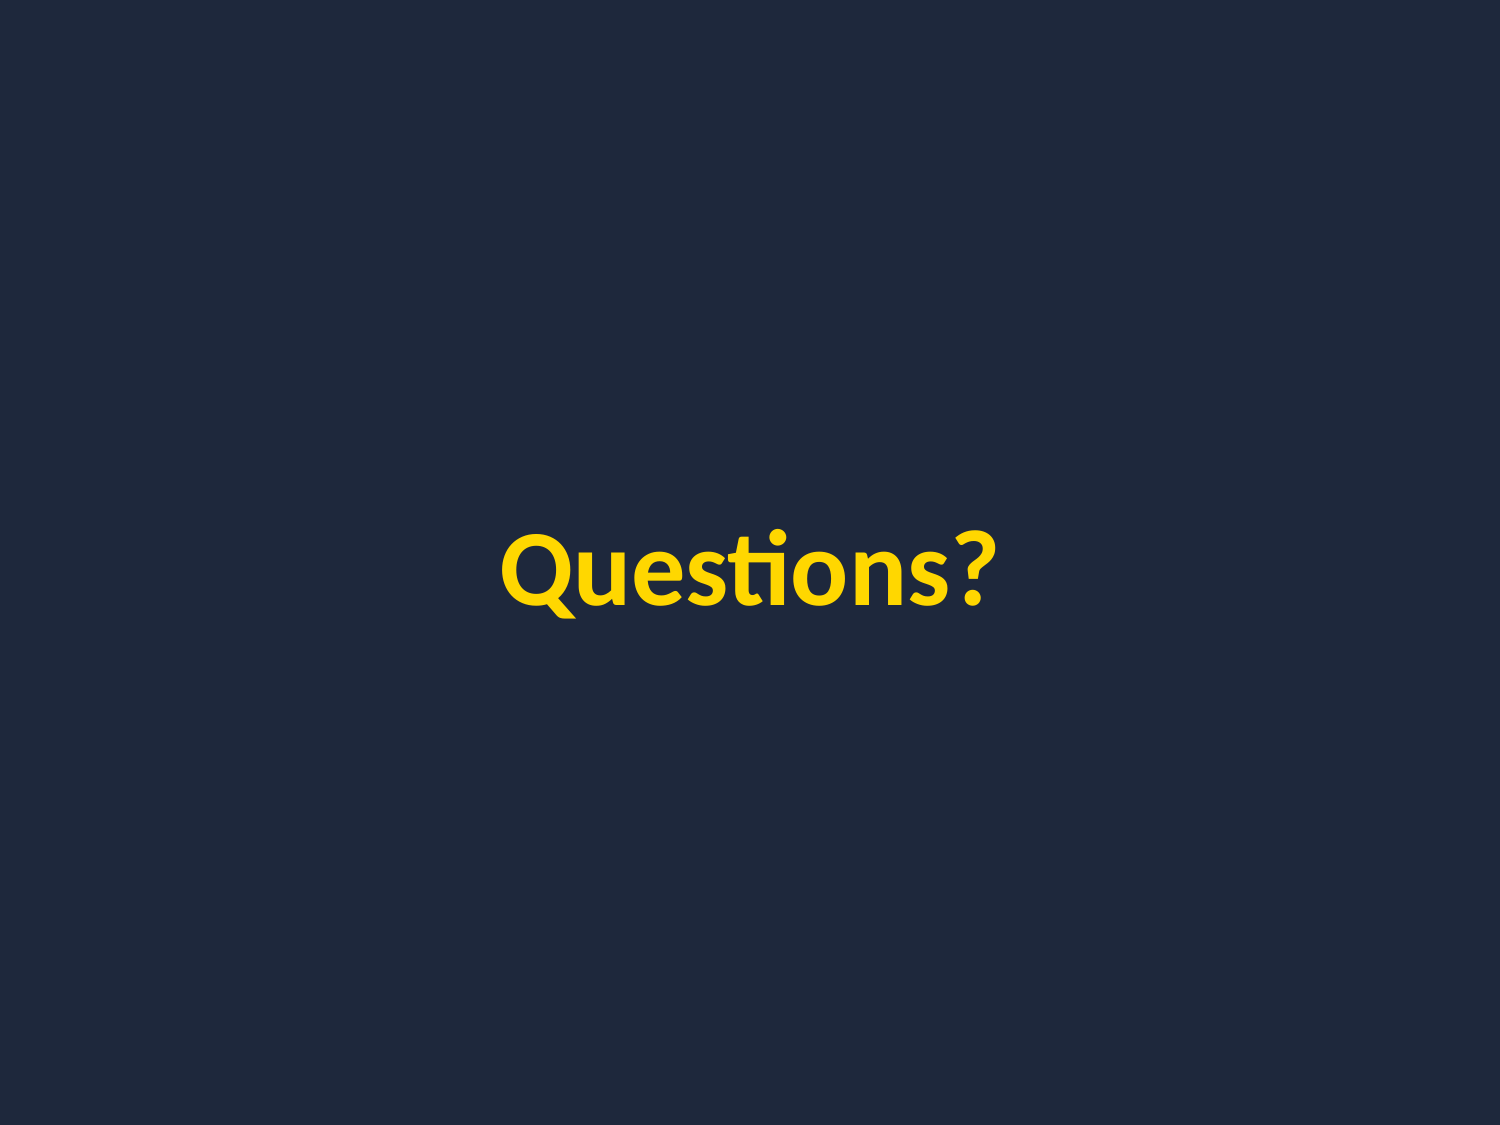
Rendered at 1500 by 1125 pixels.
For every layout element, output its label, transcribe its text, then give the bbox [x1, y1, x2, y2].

title Questions? [75, 468, 1425, 657]
